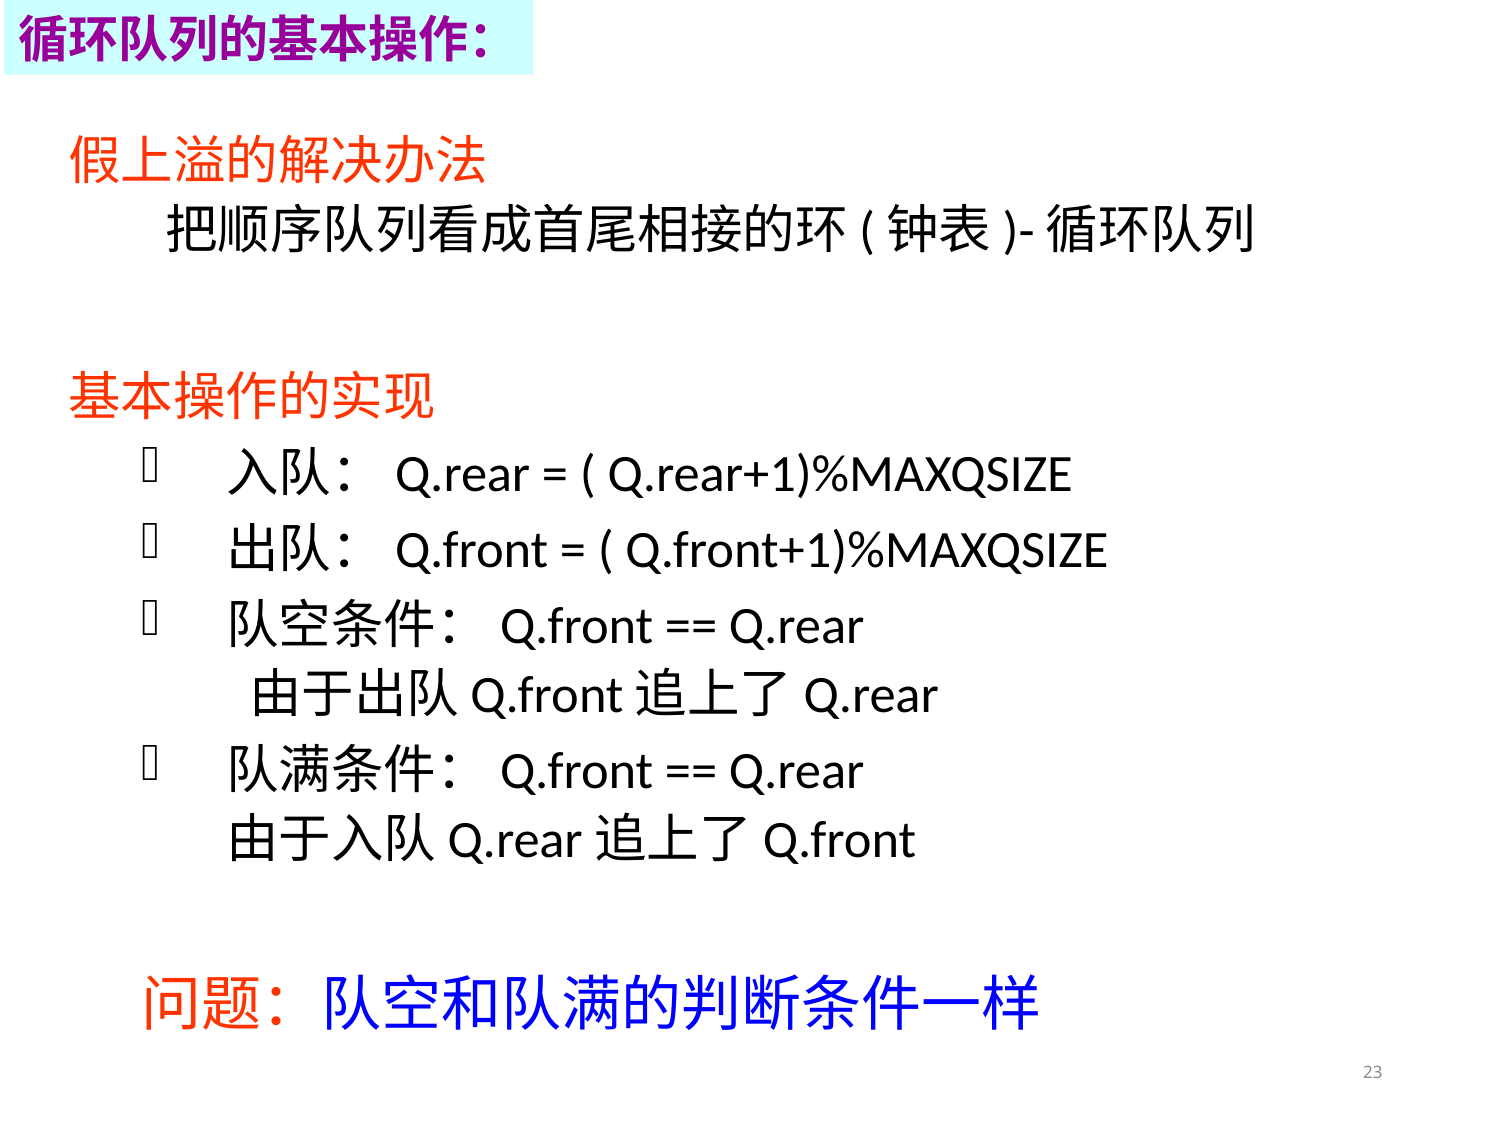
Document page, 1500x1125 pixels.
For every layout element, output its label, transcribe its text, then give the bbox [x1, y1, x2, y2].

text_box 循环队列的基本操作： [4, 0, 534, 75]
list 假上溢的解决办法 把顺序队列看成首尾相接的环(钟表)-循环队列 基本操作的实现 入队：Q.rear = ( Q.rear+1)%MAXQSIZE 出队：Q.front = ( Q.front+1)%MAXQSIZE 队空条件：Q.front == Q.rear 由于出队Q.front追上了Q.rear 队满条件：Q.front == Q.rear 由于入队Q.rear追上了Q.front 问题：队空和队满的判断条件一样 [53, 113, 1430, 1047]
slide_number 23 [1060, 1042, 1398, 1103]
